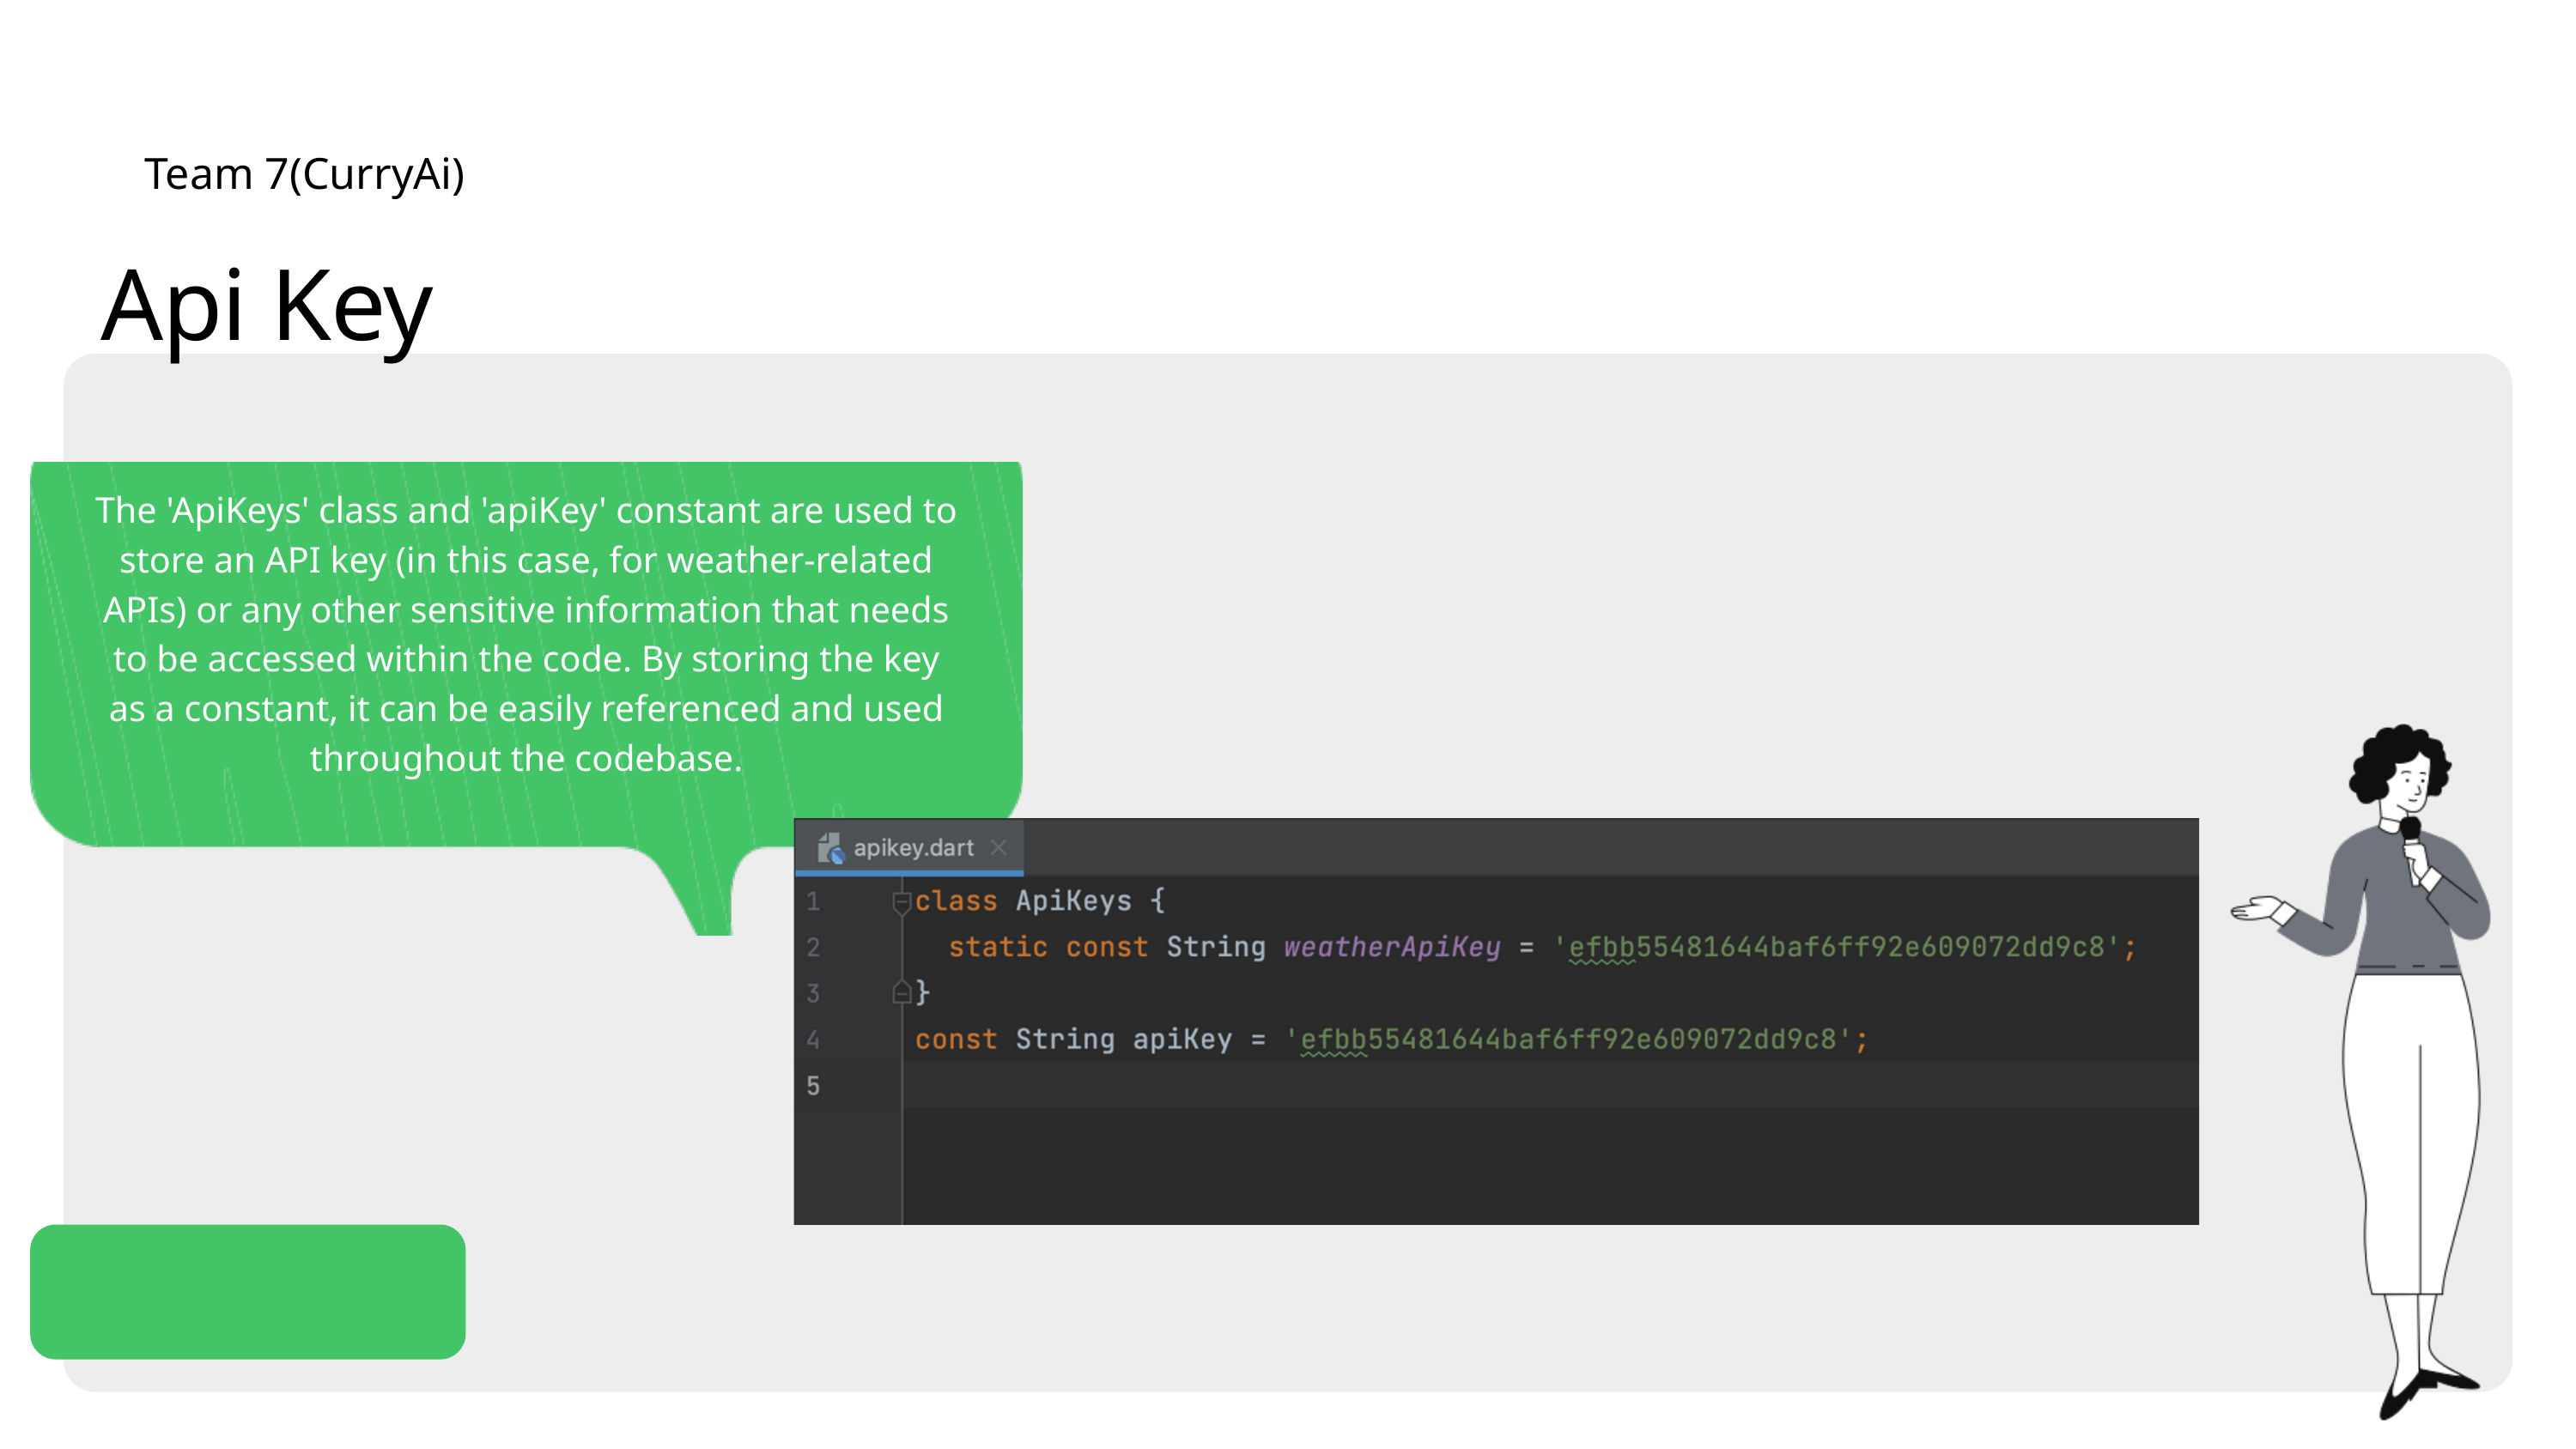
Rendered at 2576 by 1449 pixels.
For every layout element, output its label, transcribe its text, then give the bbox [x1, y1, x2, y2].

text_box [63, 353, 2513, 1392]
text_box [2228, 1402, 2491, 1423]
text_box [29, 461, 1024, 936]
text_box Team 7(CurryAi) [144, 137, 699, 198]
text_box Api Key [100, 222, 1088, 350]
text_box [29, 1224, 466, 1360]
